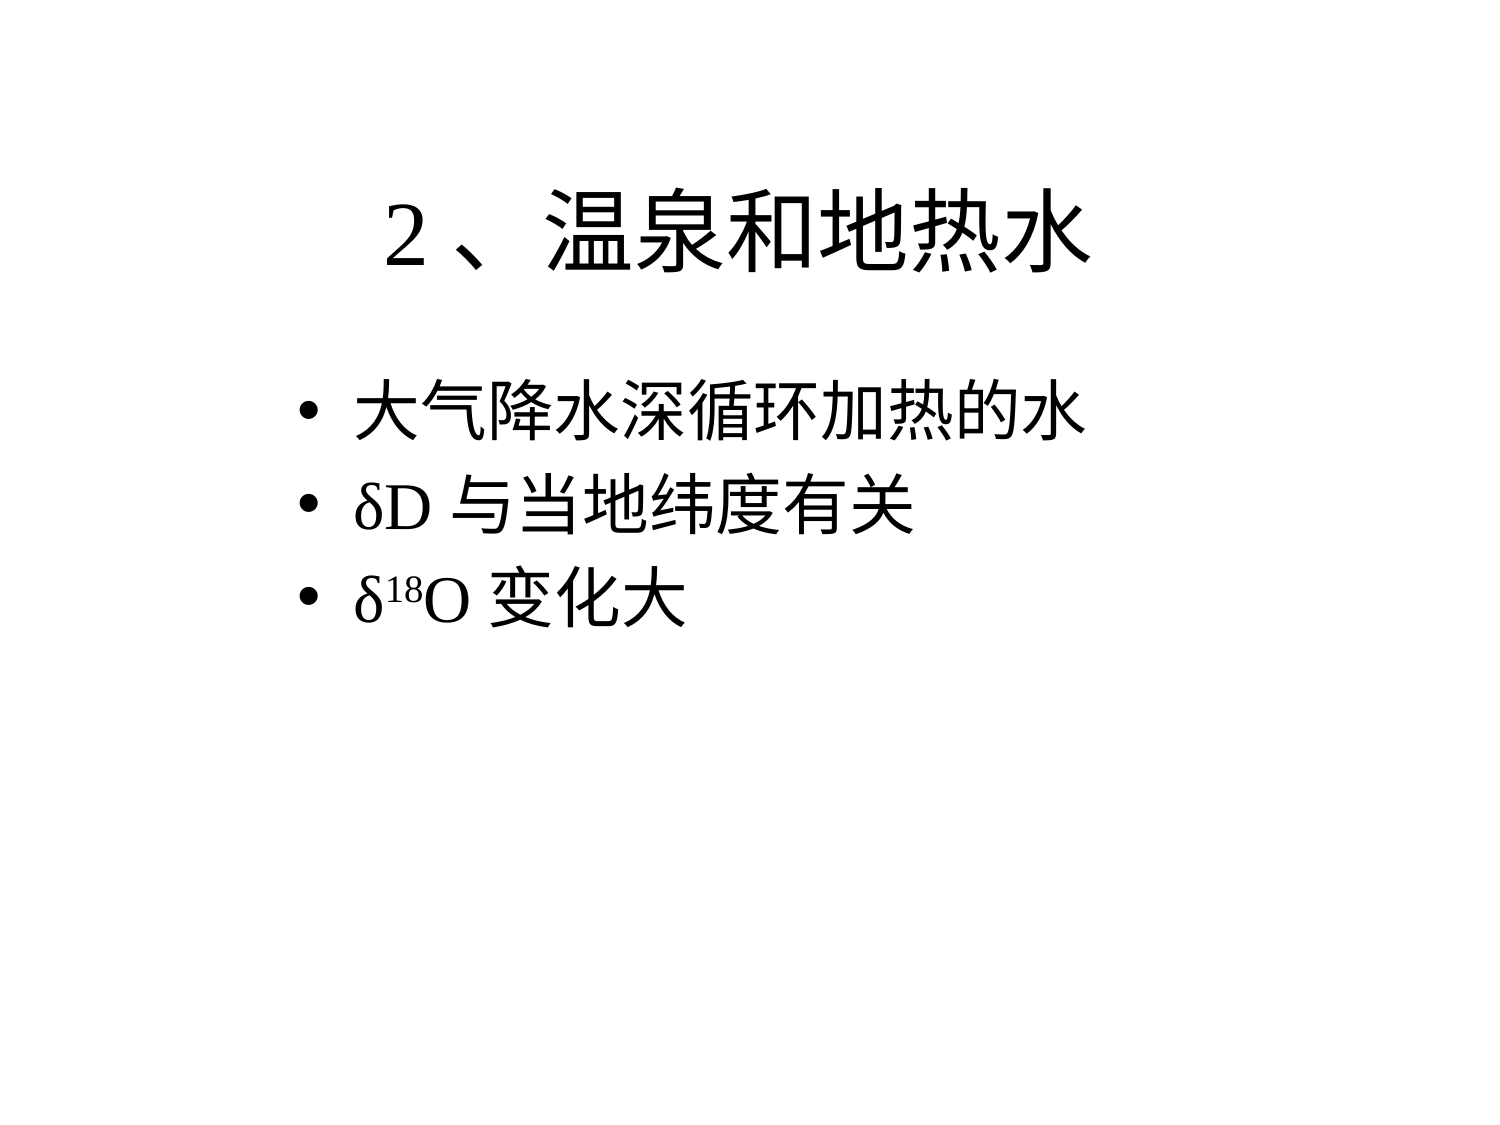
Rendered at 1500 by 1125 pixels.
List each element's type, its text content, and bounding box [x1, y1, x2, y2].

list 大气降水深循环加热的水 δD与当地纬度有关 δ18O变化大 [282, 361, 1270, 725]
title 2、温泉和地热水 [253, 160, 1223, 297]
